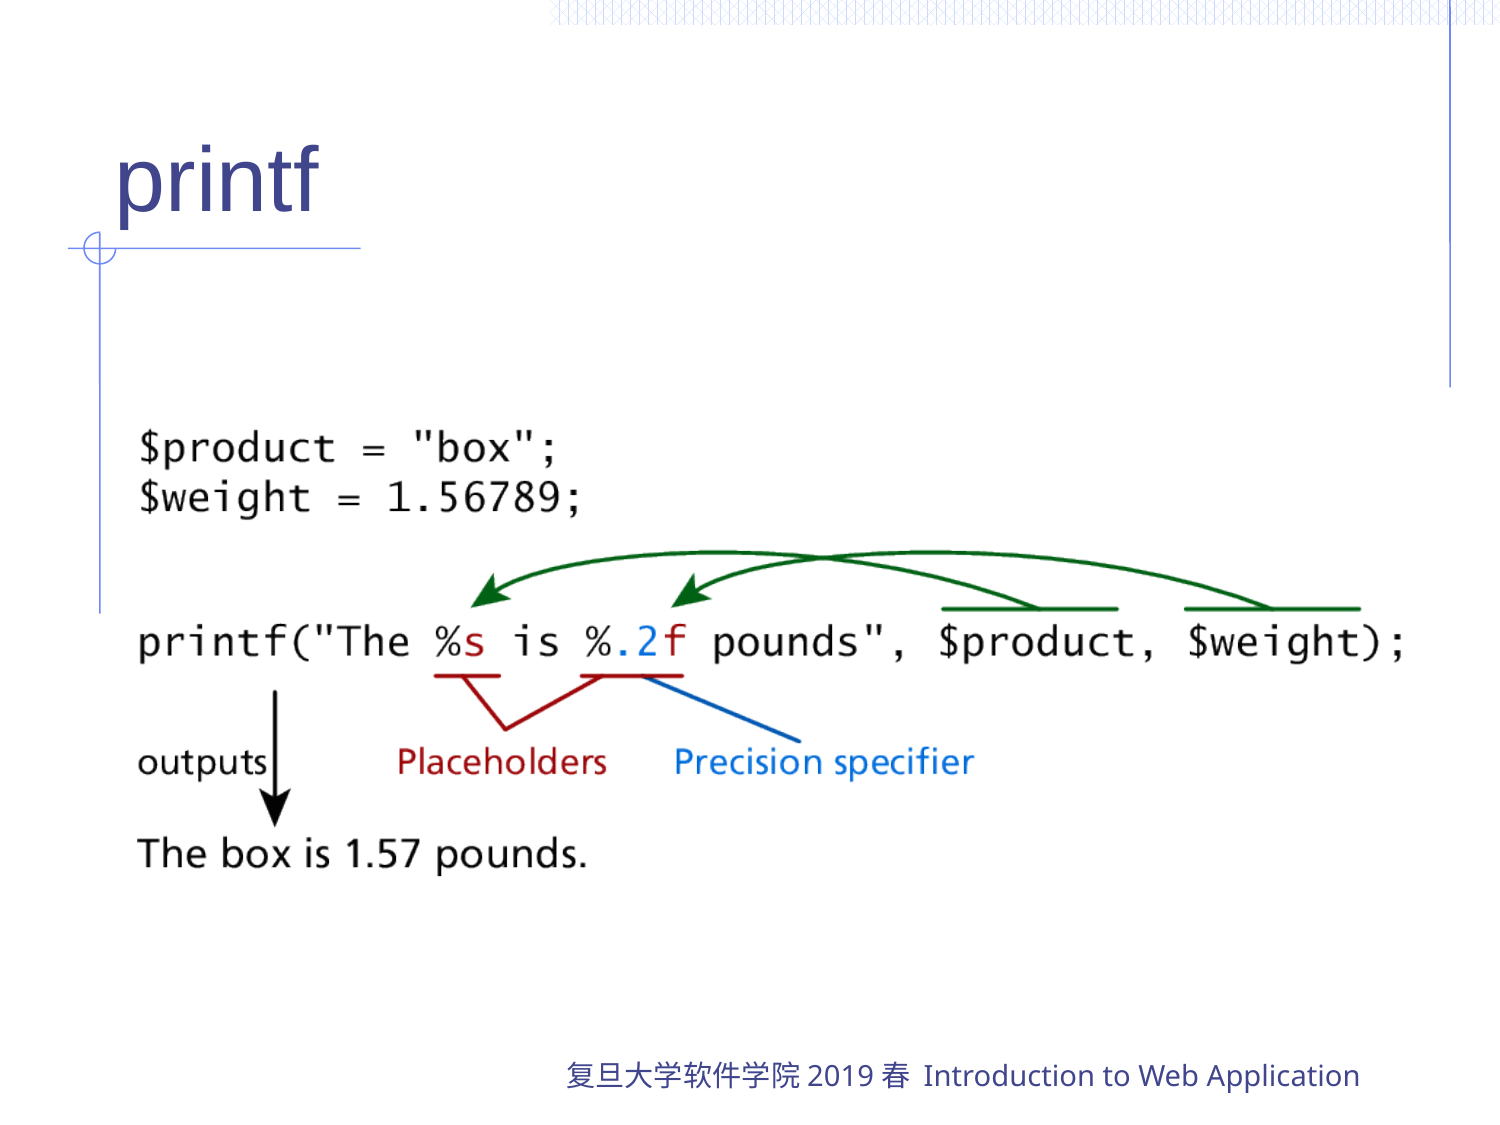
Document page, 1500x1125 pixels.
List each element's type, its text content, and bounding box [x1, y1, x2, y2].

title printf [99, 50, 1375, 238]
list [137, 421, 1413, 879]
